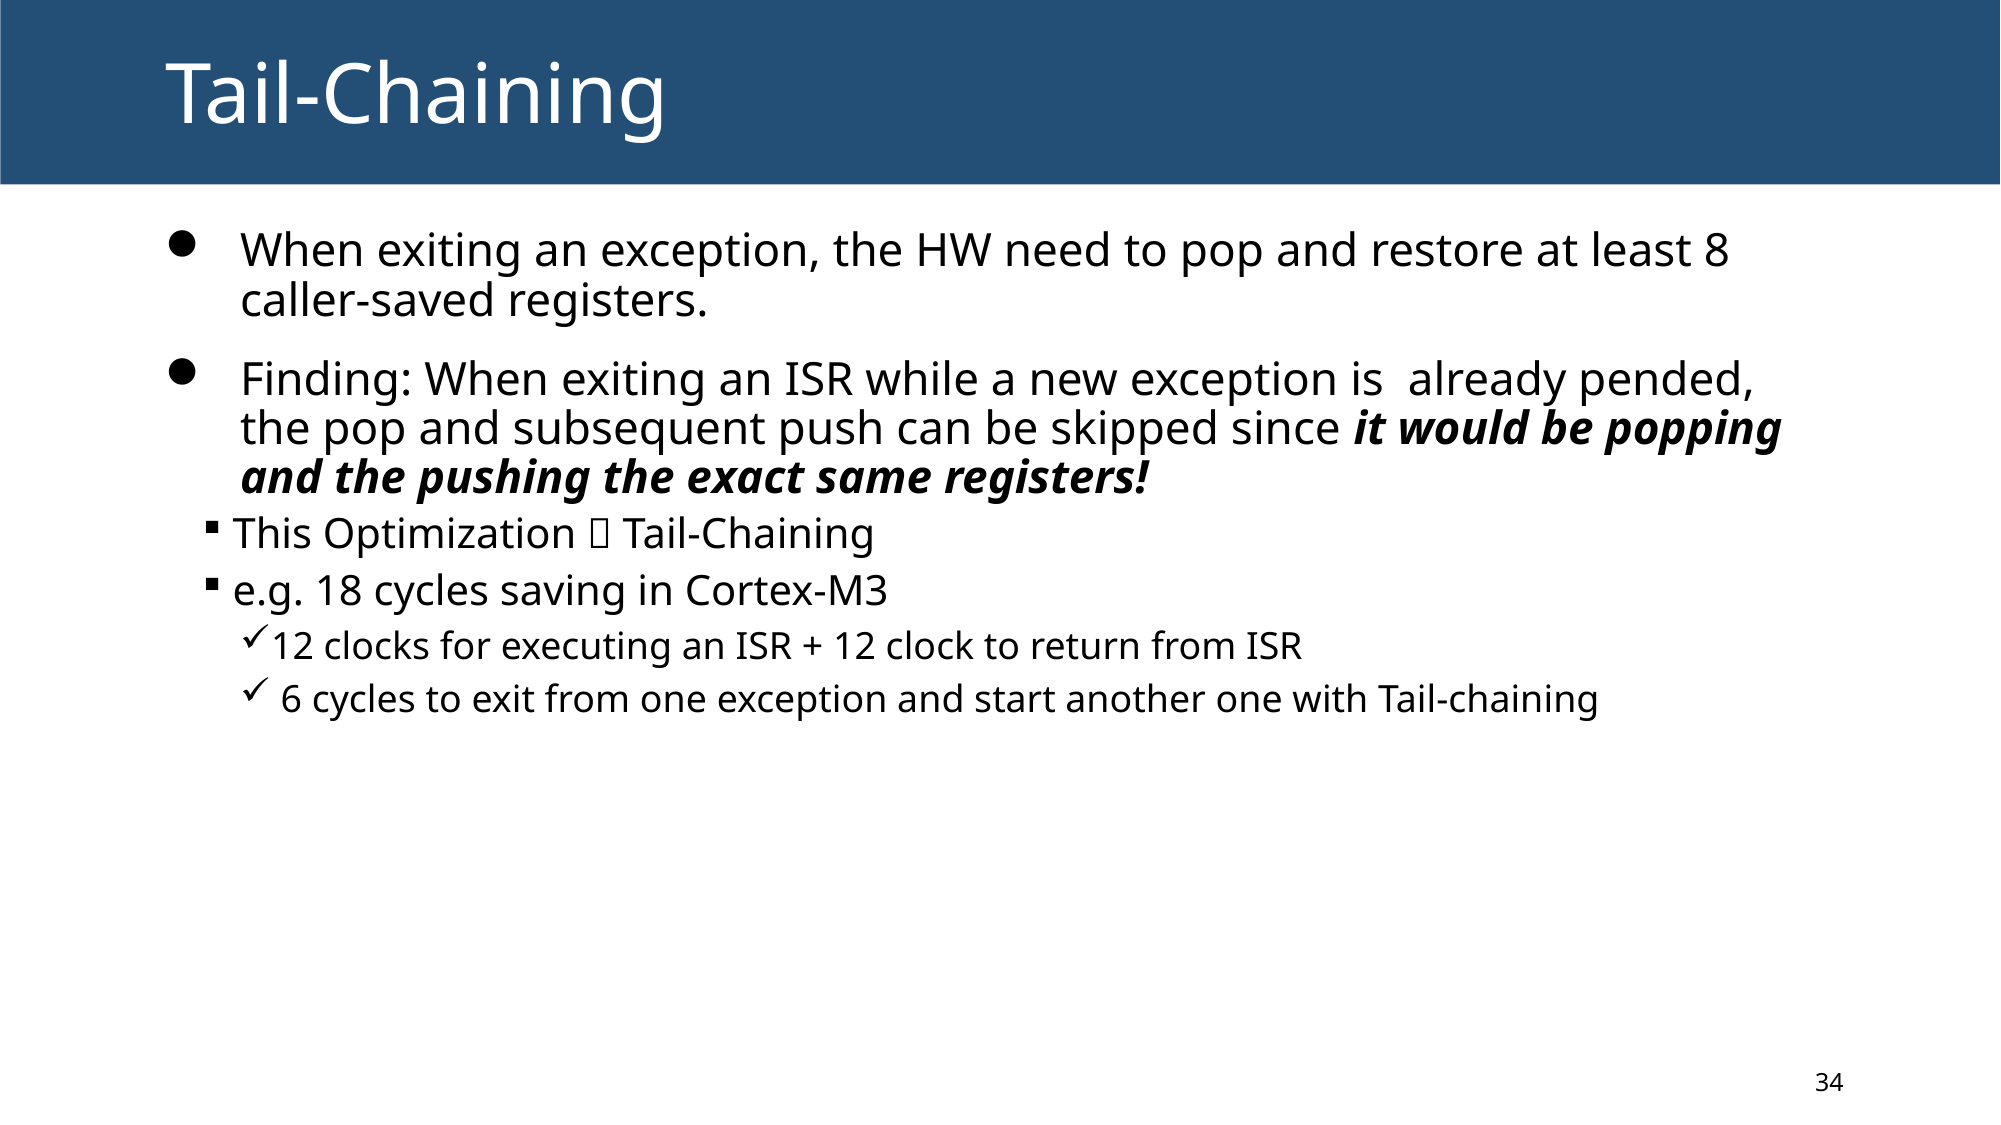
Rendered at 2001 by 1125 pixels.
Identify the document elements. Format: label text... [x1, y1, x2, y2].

title Tail-Chaining [150, 46, 1850, 149]
slide_number 34 [1807, 1053, 1963, 1114]
list When exiting an exception, the HW need to pop and restore at least 8 caller-saved registers. Finding: When exiting an ISR while a new exception is already pended, the pop and subsequent push can be skipped since it would be popping and the pushing the exact same registers! This Optimization  Tail-Chaining e.g. 18 cycles saving in Cortex-M3 12 clocks for executing an ISR + 12 clock to return from ISR 6 cycles to exit from one exception and start another one with Tail-chaining [150, 219, 1850, 1021]
